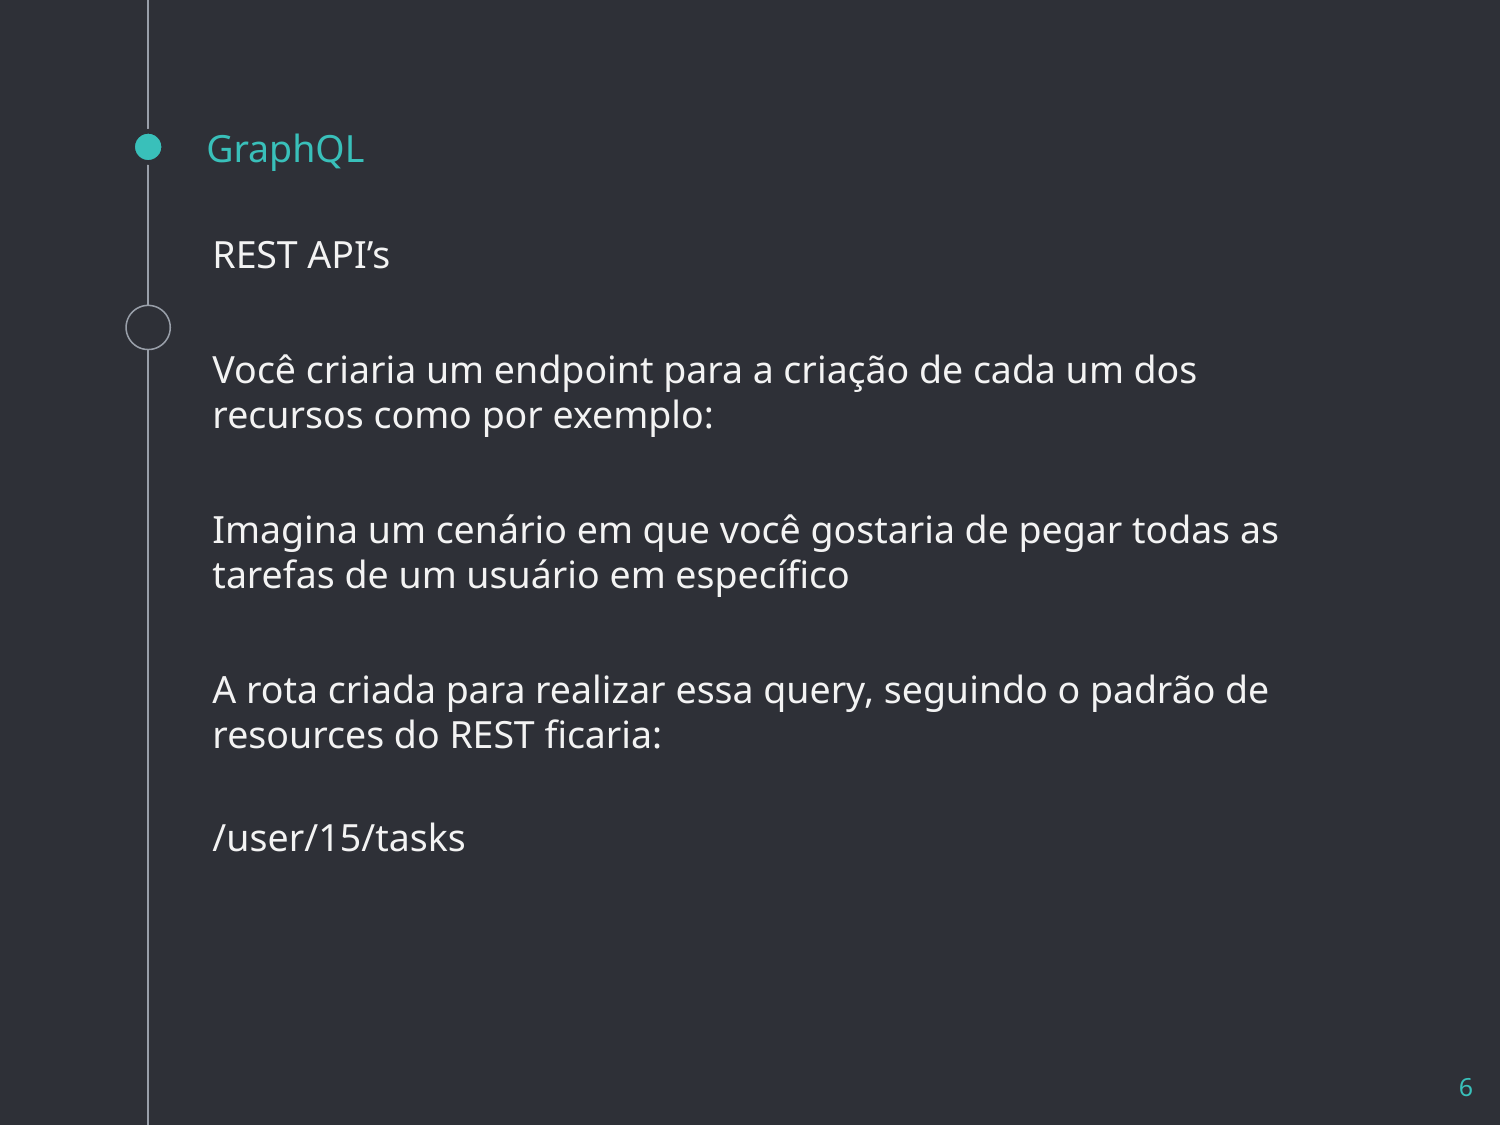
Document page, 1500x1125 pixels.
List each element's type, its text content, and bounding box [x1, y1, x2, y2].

title GraphQL [191, 109, 1317, 185]
list REST API’s Você criaria um endpoint para a criação de cada um dos recursos como por exemplo: Imagina um cenário em que você gostaria de pegar todas as tarefas de um usuário em específico A rota criada para realizar essa query, seguindo o padrão de resources do REST ficaria: /user/15/tasks [191, 216, 1317, 1032]
slide_number 6 [1398, 1056, 1489, 1125]
